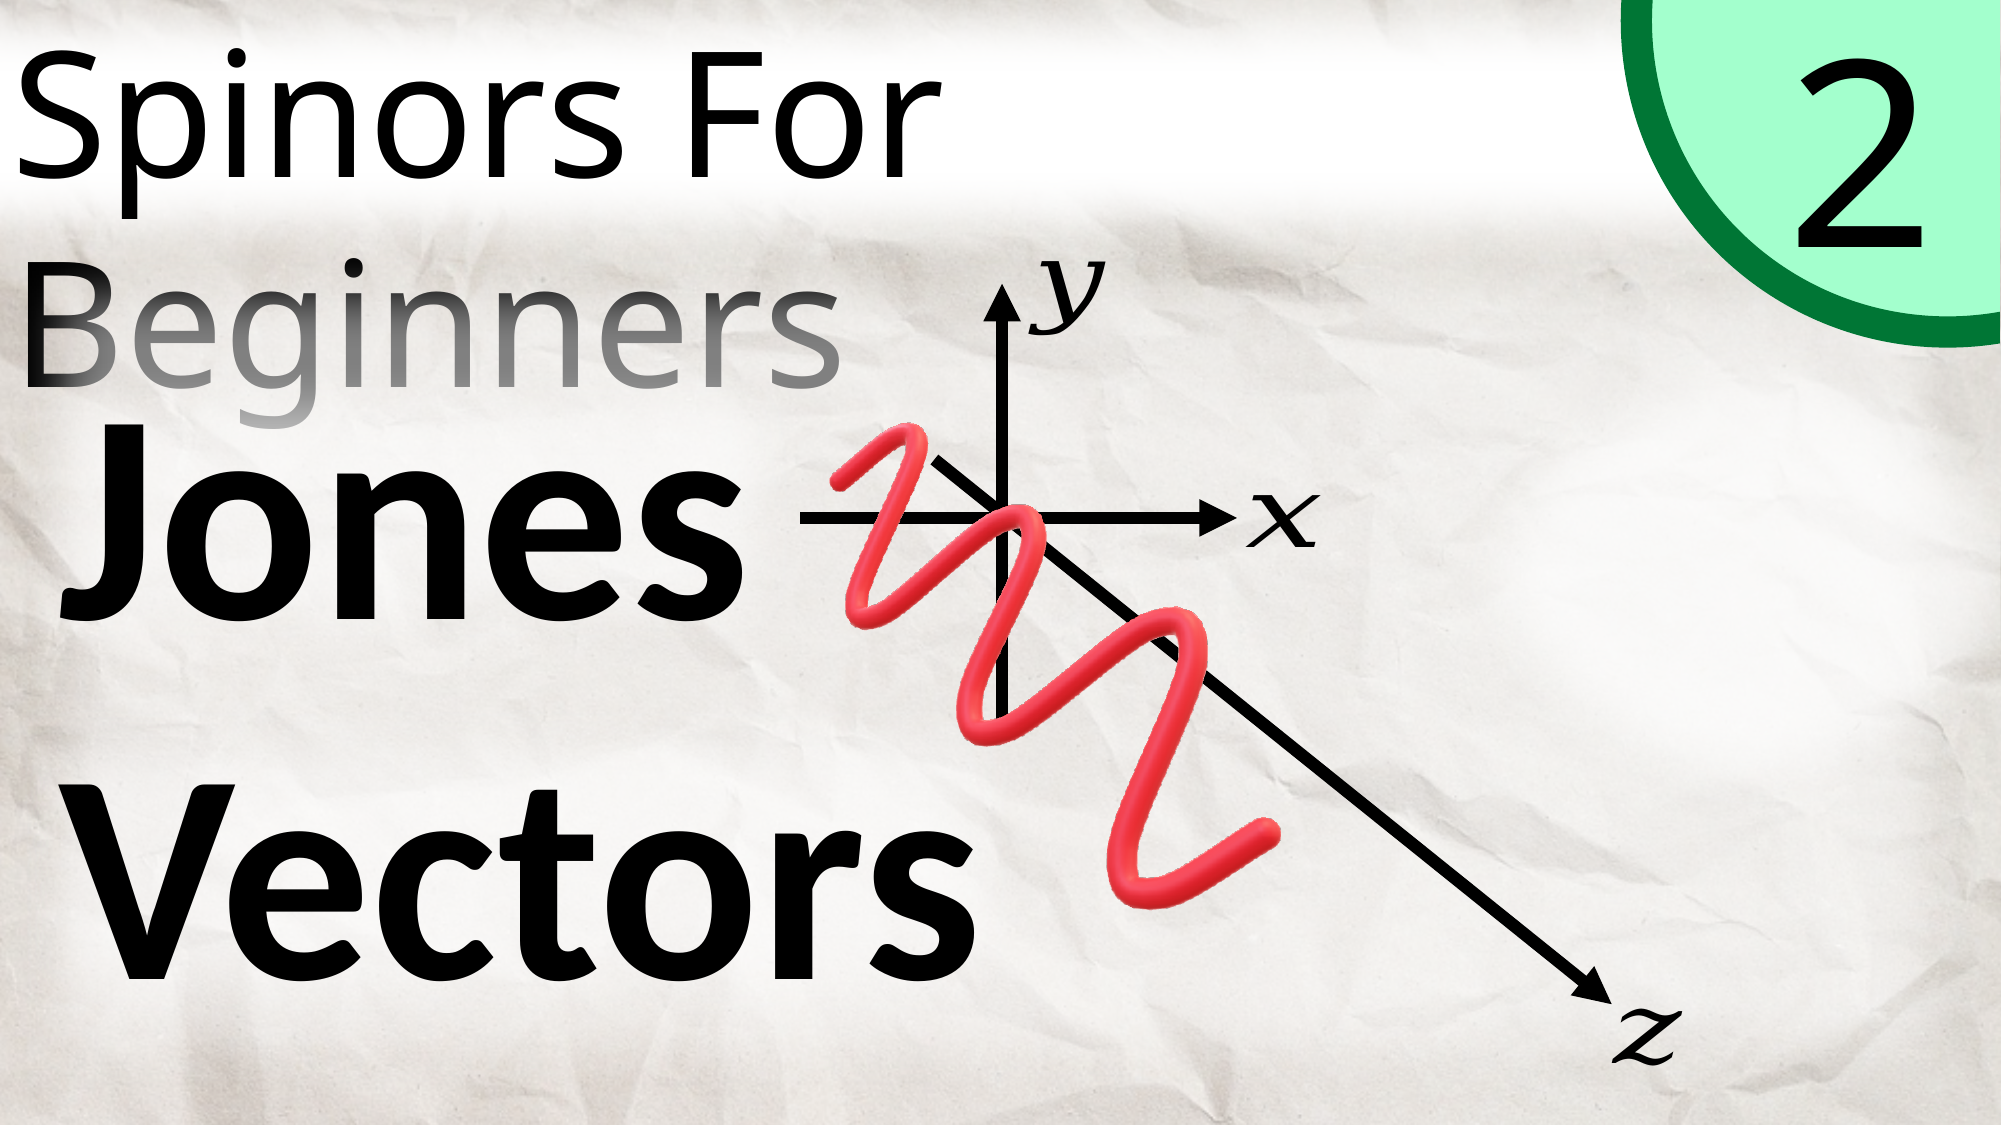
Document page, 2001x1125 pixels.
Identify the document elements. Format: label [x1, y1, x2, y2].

text_box [800, 225, 1691, 1087]
text_box [1636, 0, 2000, 333]
picture [0, 0, 2000, 1125]
